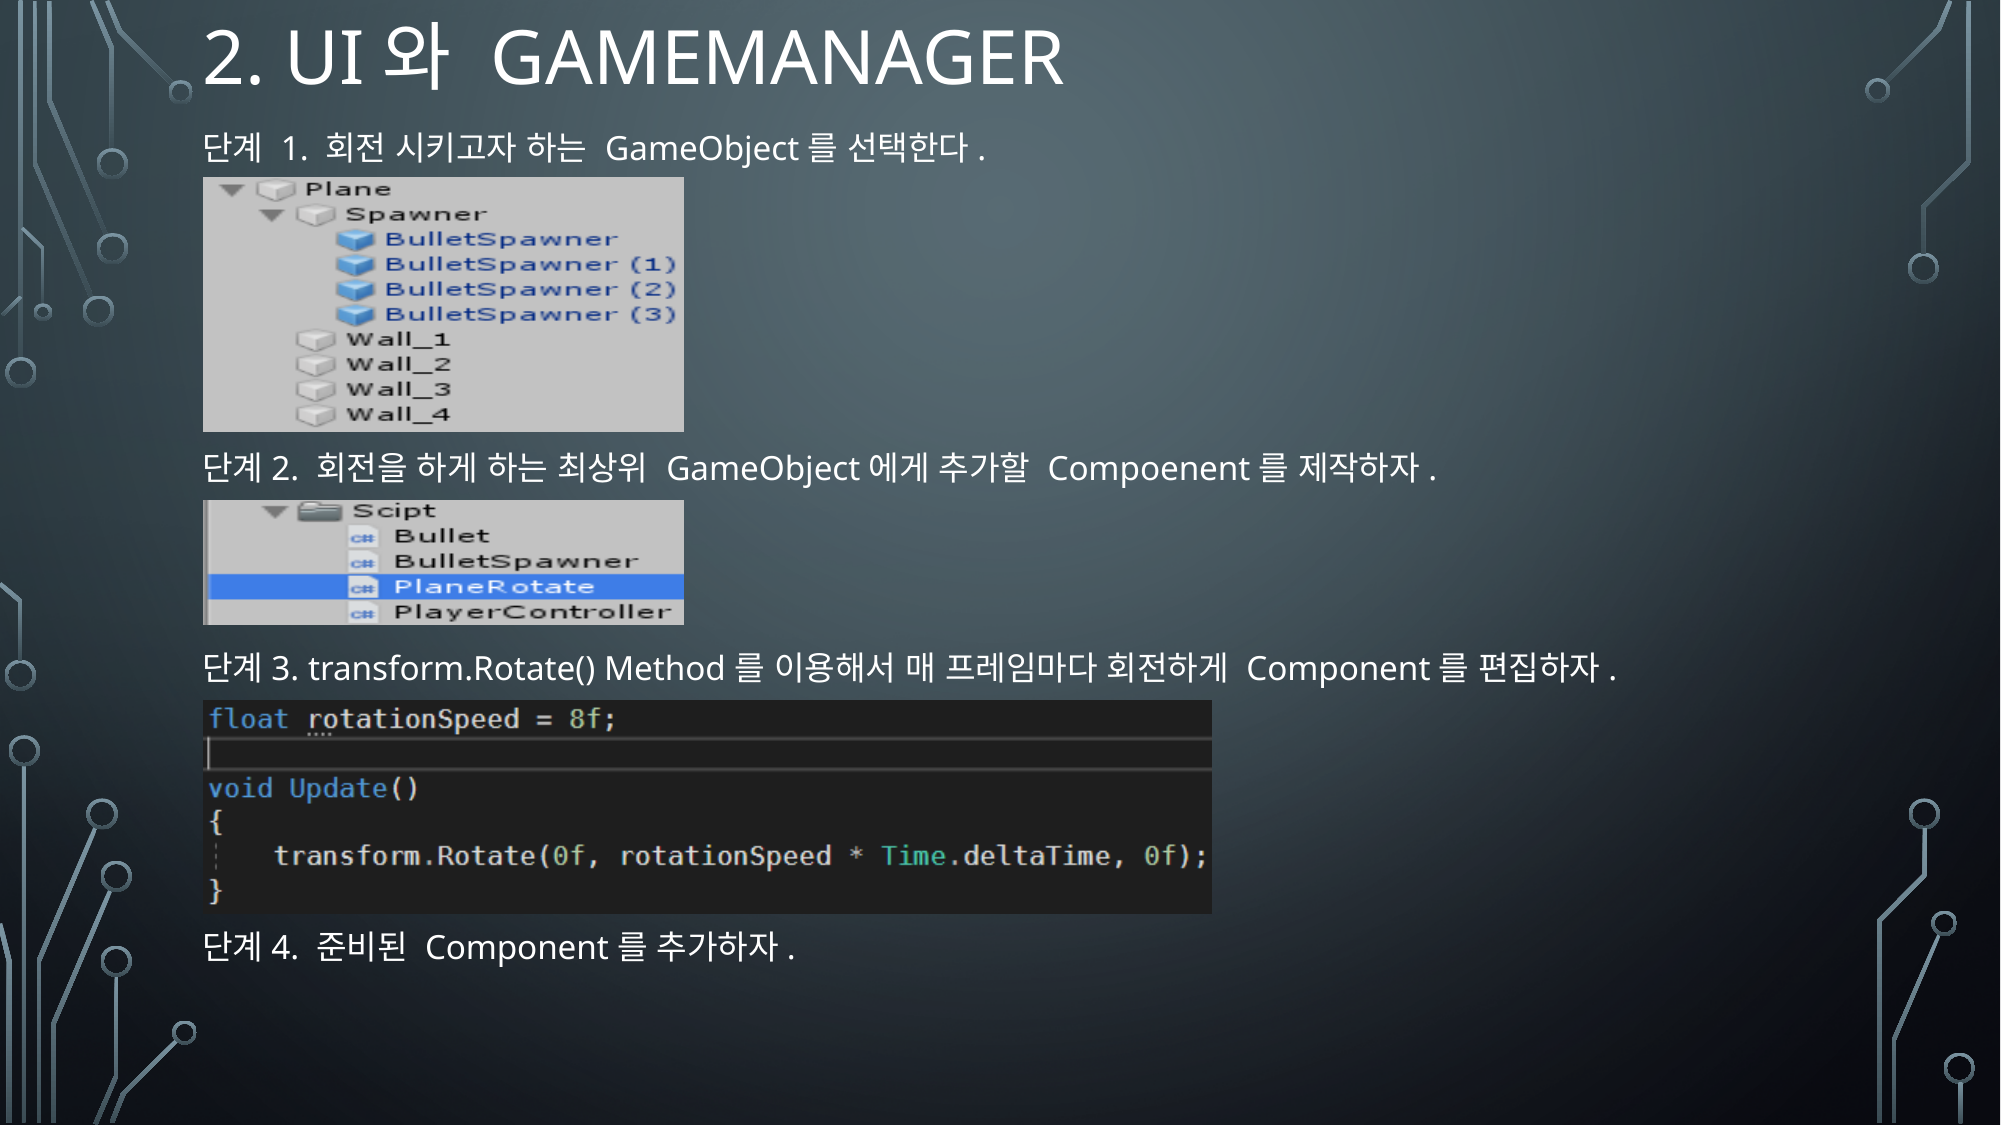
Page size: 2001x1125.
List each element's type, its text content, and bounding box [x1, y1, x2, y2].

picture [203, 176, 685, 433]
picture [203, 500, 685, 625]
picture [203, 700, 1212, 914]
text_box 단계 1. 회전 시키고자 하는 GameObject를 선택한다. 단계2. 회전을 하게 하는 최상위 GameObject에게 추가할 Compoenent를 제작하자. 단계3. transform.Rotate() Method를 이용해서 매 프레임마다 회전하게 Component를 편집하자. 단계4. 준비된 Component를 추가하자. [187, 120, 1813, 974]
title 2. UI와 GameManager [187, 0, 1813, 120]
